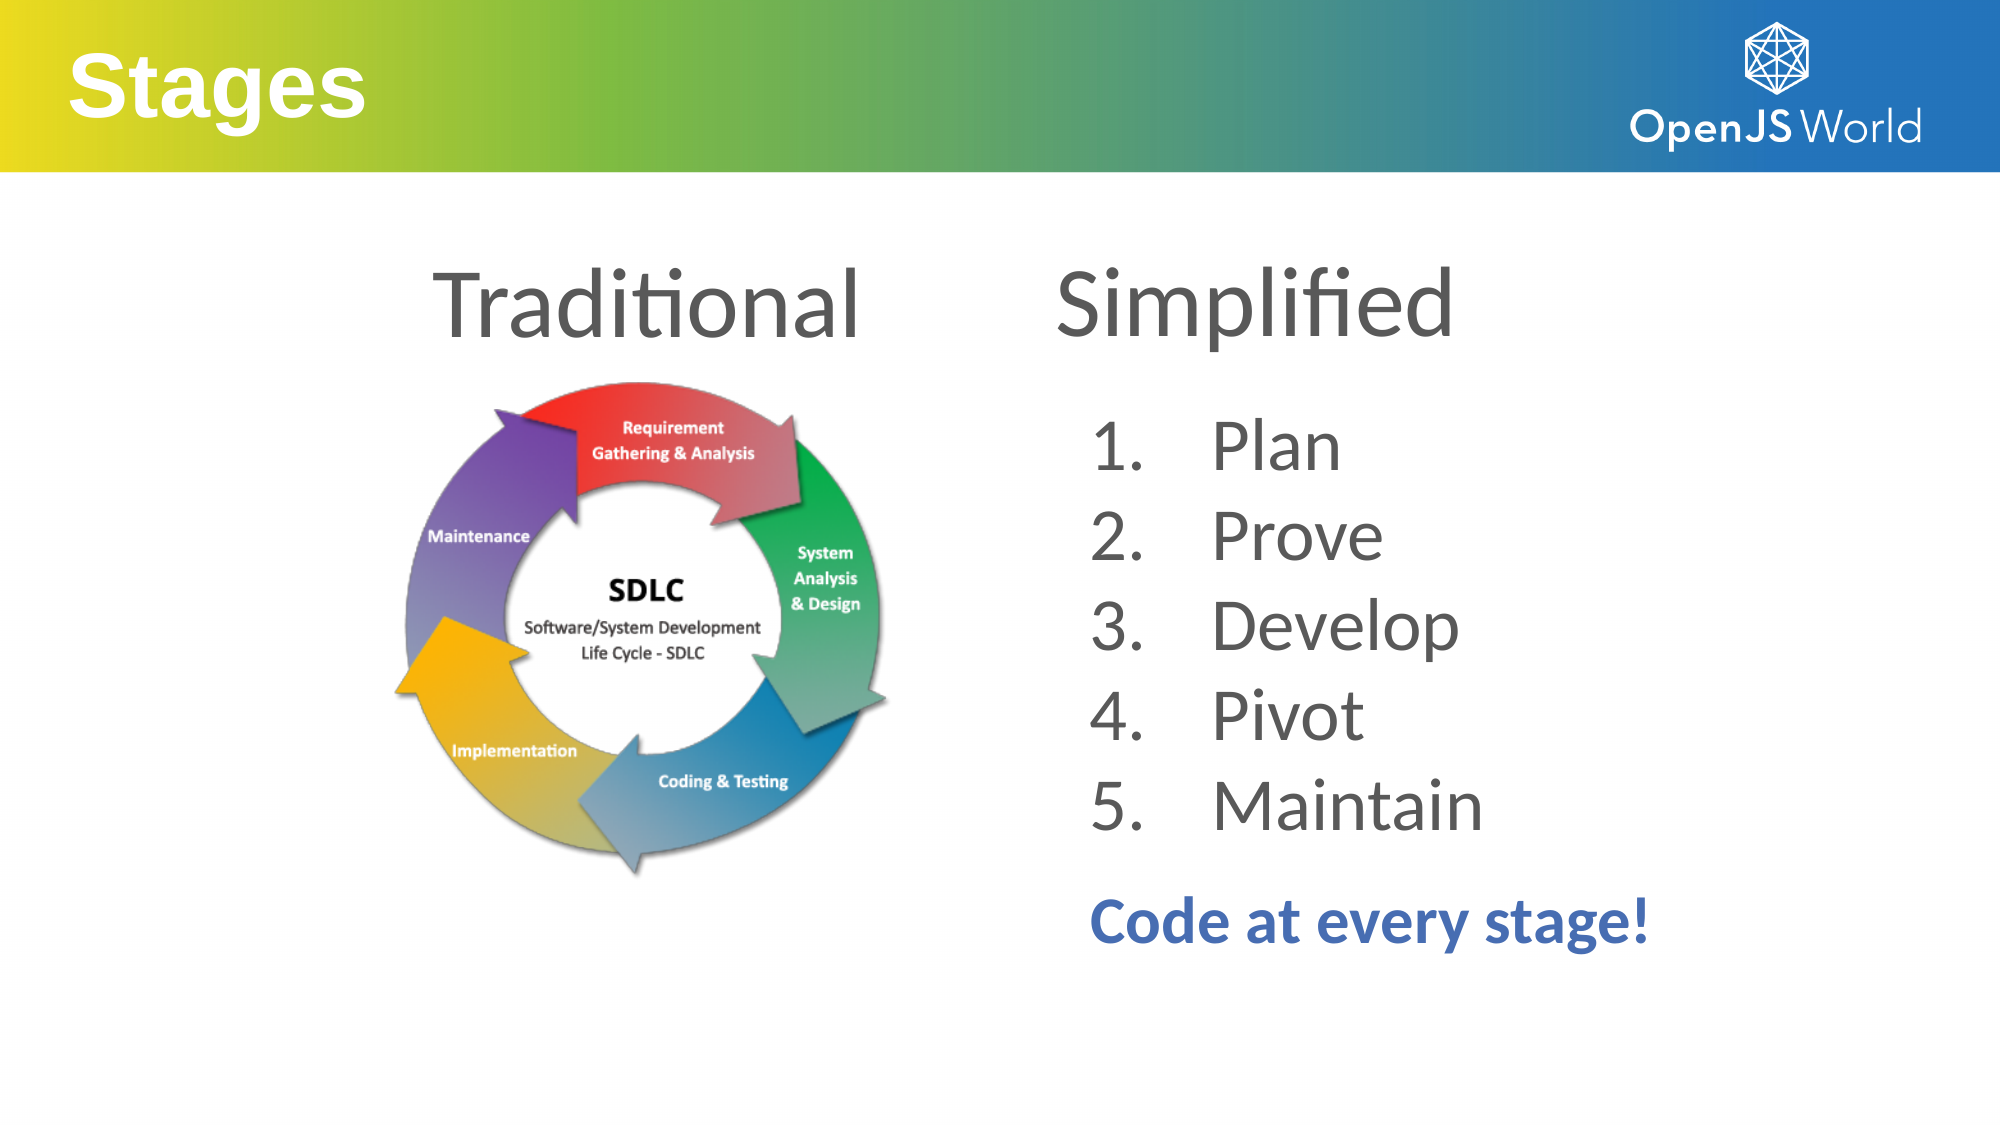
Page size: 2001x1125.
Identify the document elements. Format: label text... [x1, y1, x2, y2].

picture [0, 0, 2000, 1125]
text_box Code at every stage! [1075, 869, 1668, 965]
text_box Plan Prove Develop Pivot Maintain [1074, 387, 1500, 1125]
text_box Simplified [1040, 229, 1473, 365]
text_box Stages [53, 36, 881, 254]
text_box Traditional [417, 229, 879, 365]
